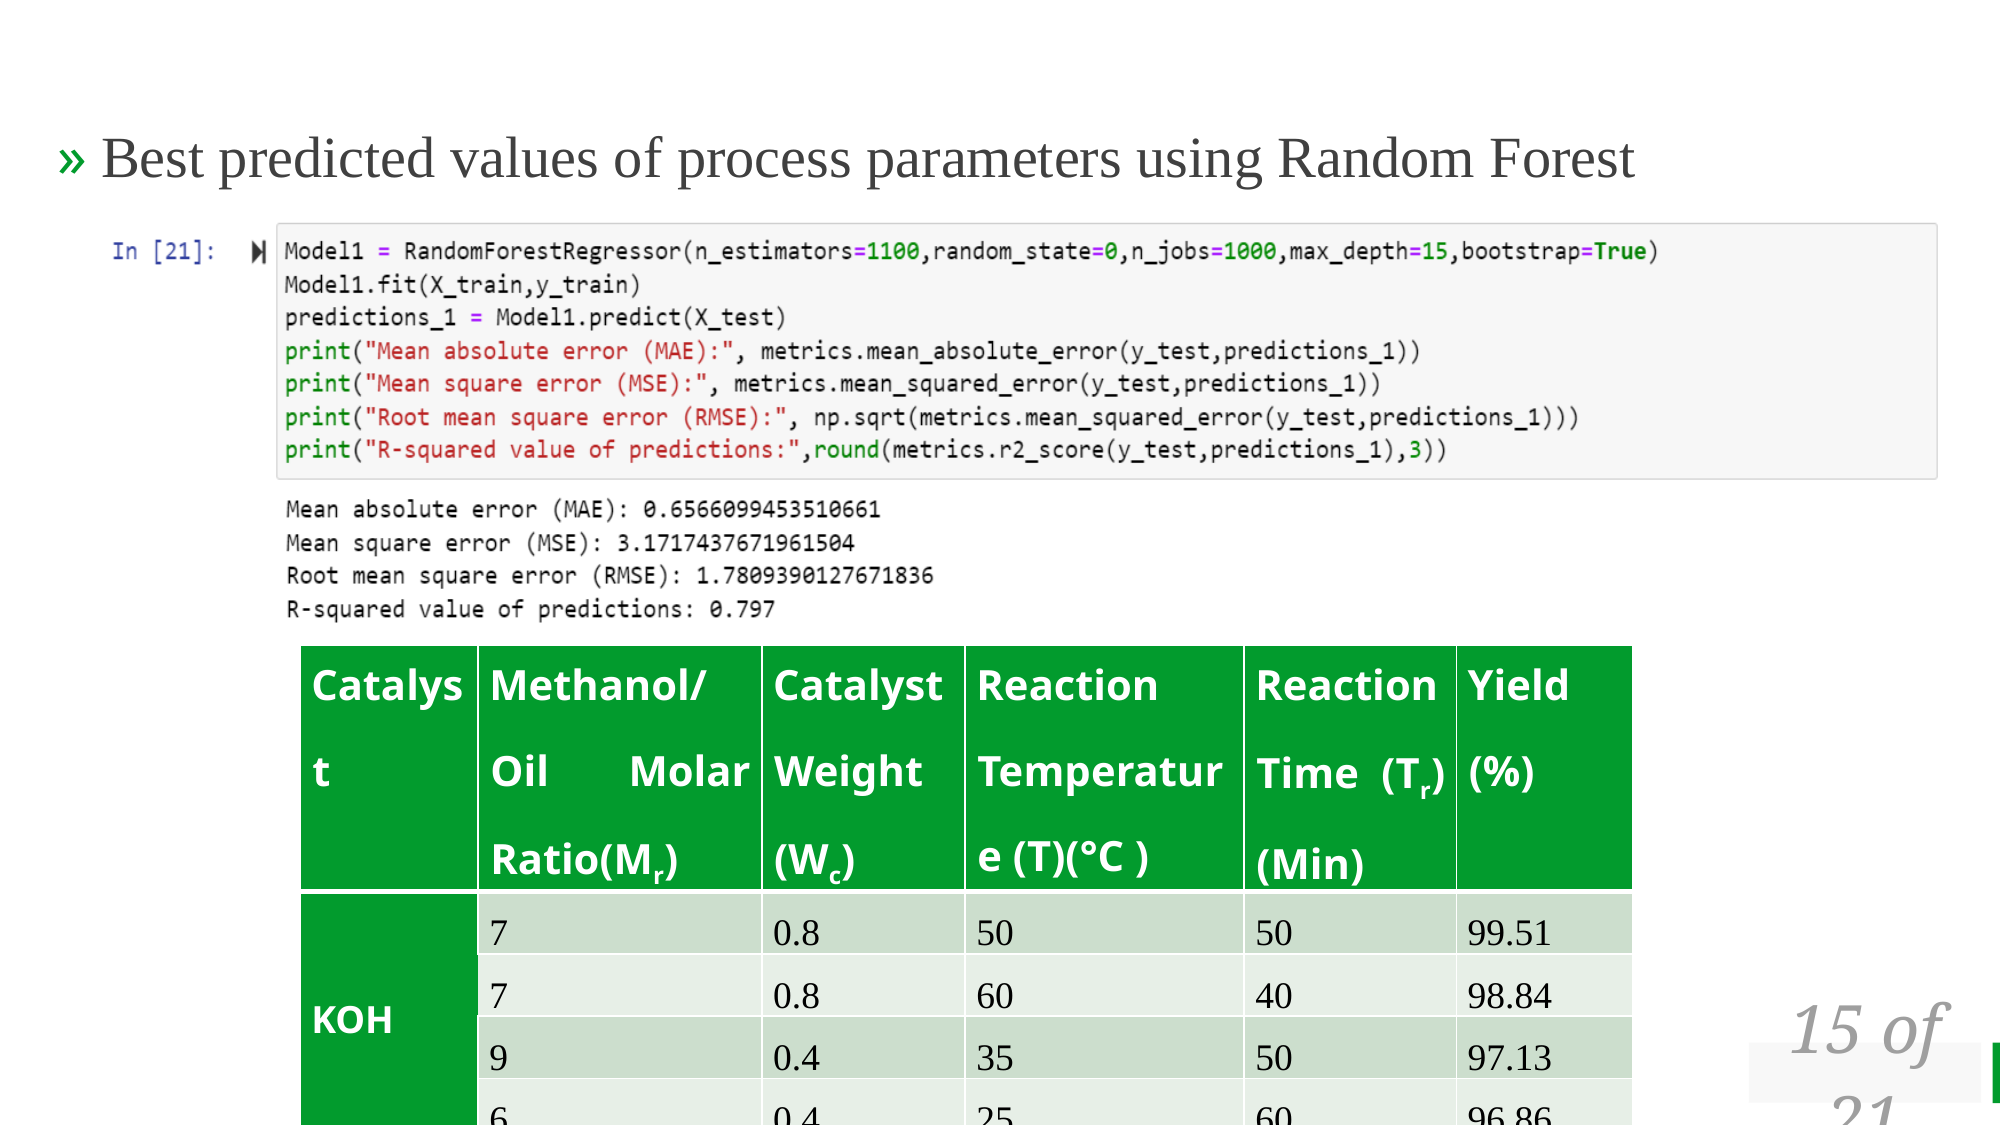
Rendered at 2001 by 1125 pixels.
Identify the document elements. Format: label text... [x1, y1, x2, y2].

table_header Reaction Temperature (T)(°C ) [966, 646, 1243, 889]
table_header Catalyst Weight (Wc) [763, 646, 964, 889]
table_cell 99.51 [1457, 894, 1632, 953]
table_cell 25 [966, 1079, 1243, 1125]
table_cell 40 [1245, 955, 1456, 1015]
table_cell 50 [1245, 1017, 1456, 1078]
table_cell 0.8 [763, 955, 964, 1015]
picture [92, 210, 1955, 646]
table_header Methanol/Oil Molar Ratio(Mr) [479, 646, 761, 889]
table_cell 96.86 [1457, 1079, 1632, 1125]
table_cell 0.4 [763, 1079, 964, 1125]
slide_number 15 of 21 [1748, 1042, 1982, 1103]
table_header Catalyst [301, 646, 477, 889]
table_cell KOH [301, 894, 478, 1125]
table_cell 97.13 [1457, 1017, 1632, 1078]
table_cell 98.84 [1457, 955, 1632, 1015]
text_box [56, 59, 94, 196]
table_cell 9 [479, 1017, 761, 1078]
table_header Yield (%) [1457, 646, 1632, 889]
table_cell 35 [966, 1017, 1243, 1078]
table_cell 0.4 [763, 1017, 964, 1078]
table_cell 7 [478, 955, 761, 1015]
table_cell 7 [479, 894, 761, 953]
table_cell 0.8 [763, 894, 964, 953]
list Best predicted values of process parameters using Random Forest [57, 127, 1955, 860]
table_cell 60 [1245, 1079, 1456, 1125]
table_cell 60 [966, 955, 1243, 1015]
table_header Reaction Time (Tr) (Min) [1245, 646, 1456, 889]
table_cell 50 [1245, 894, 1456, 953]
table_cell 6 [479, 1079, 761, 1125]
table_cell 50 [966, 894, 1243, 953]
